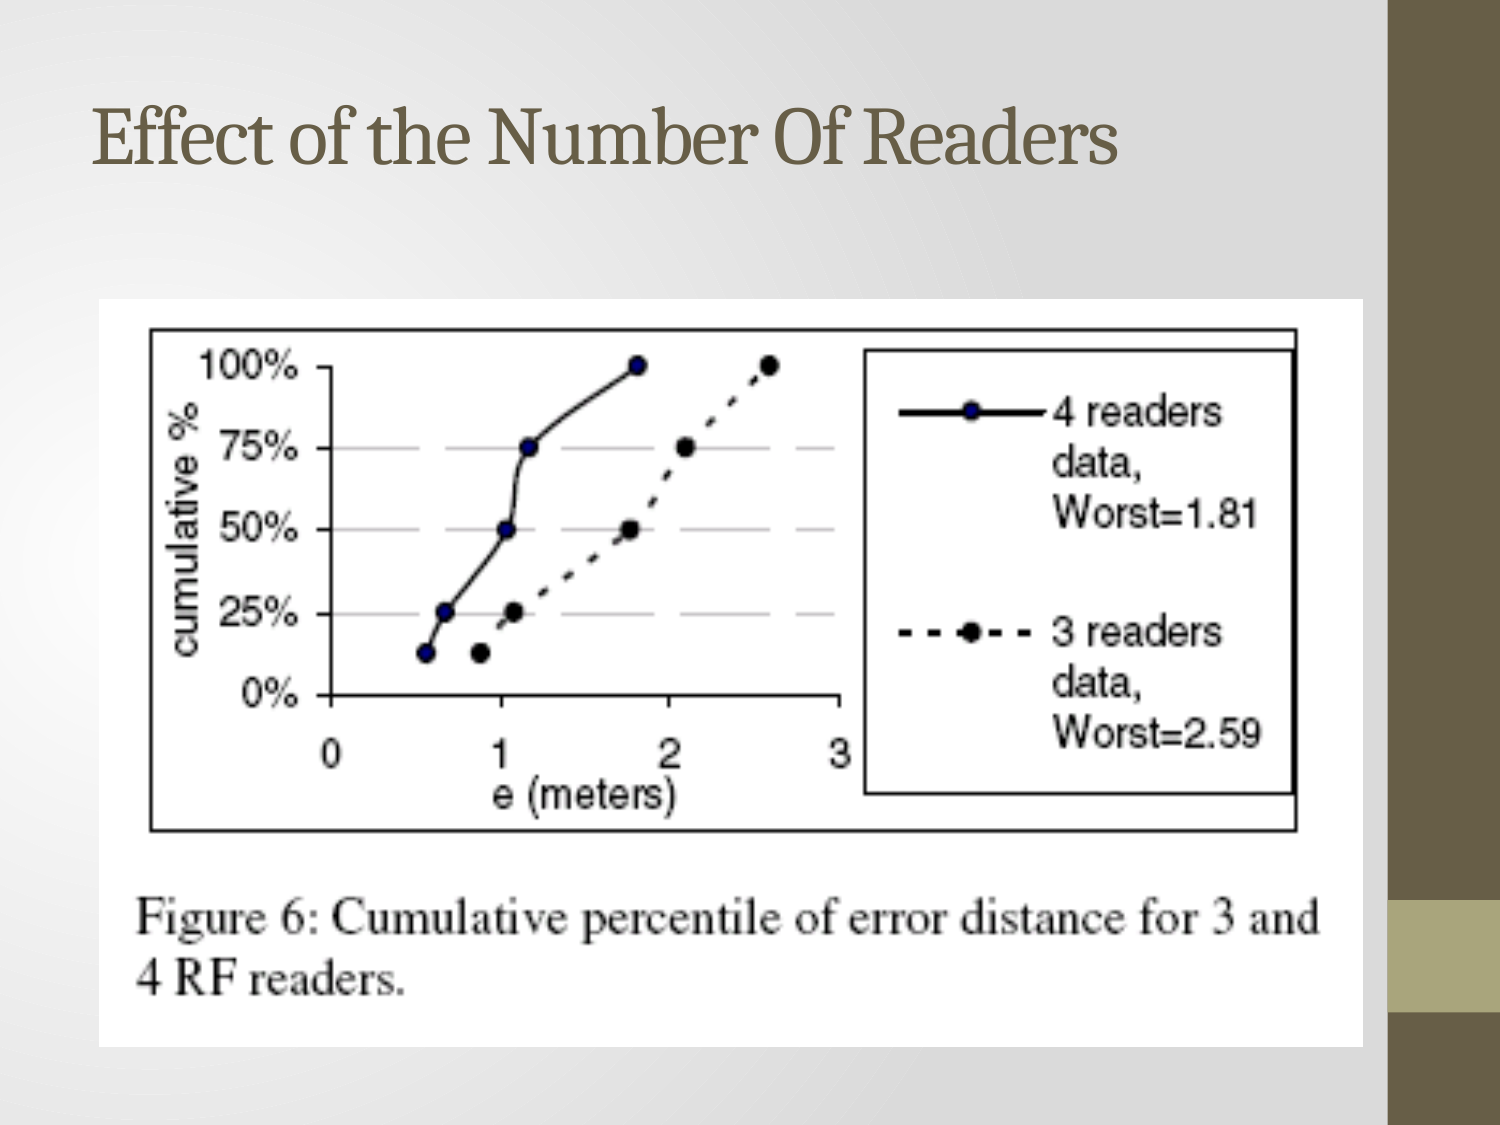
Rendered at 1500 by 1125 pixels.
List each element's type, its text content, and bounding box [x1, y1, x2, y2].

title Effect of the Number Of Readers [75, 37, 1325, 225]
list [99, 299, 1363, 1048]
